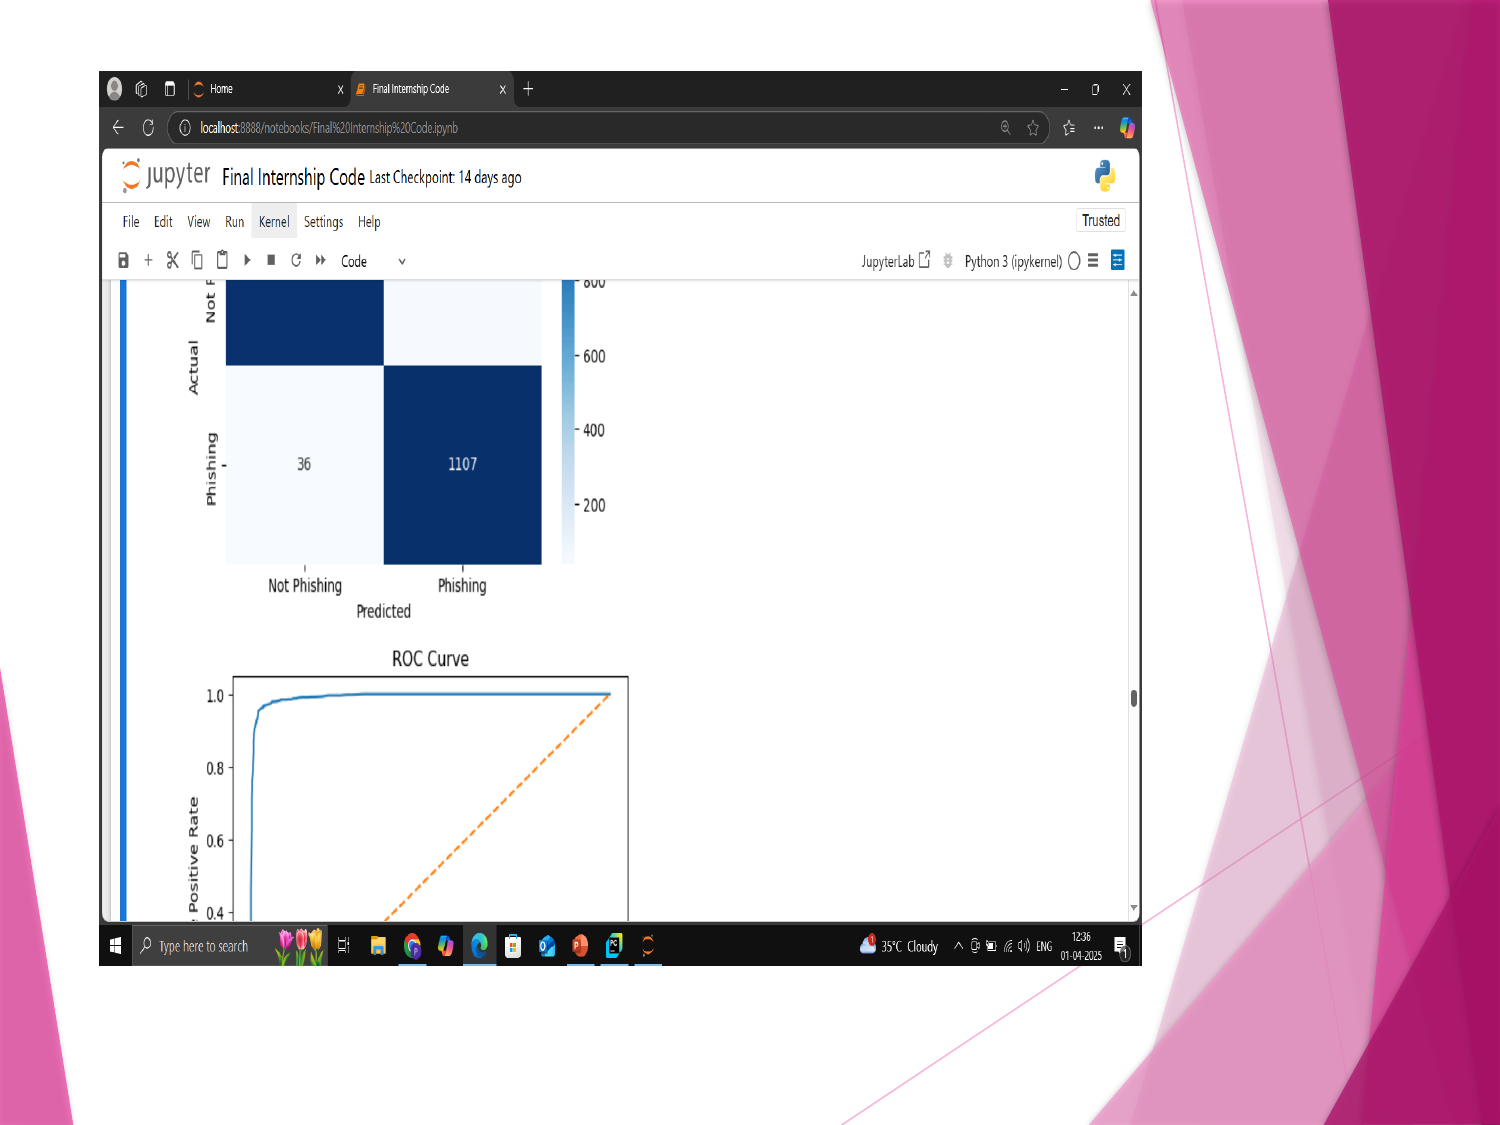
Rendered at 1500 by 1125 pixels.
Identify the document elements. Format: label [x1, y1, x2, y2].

list [99, 71, 1142, 967]
